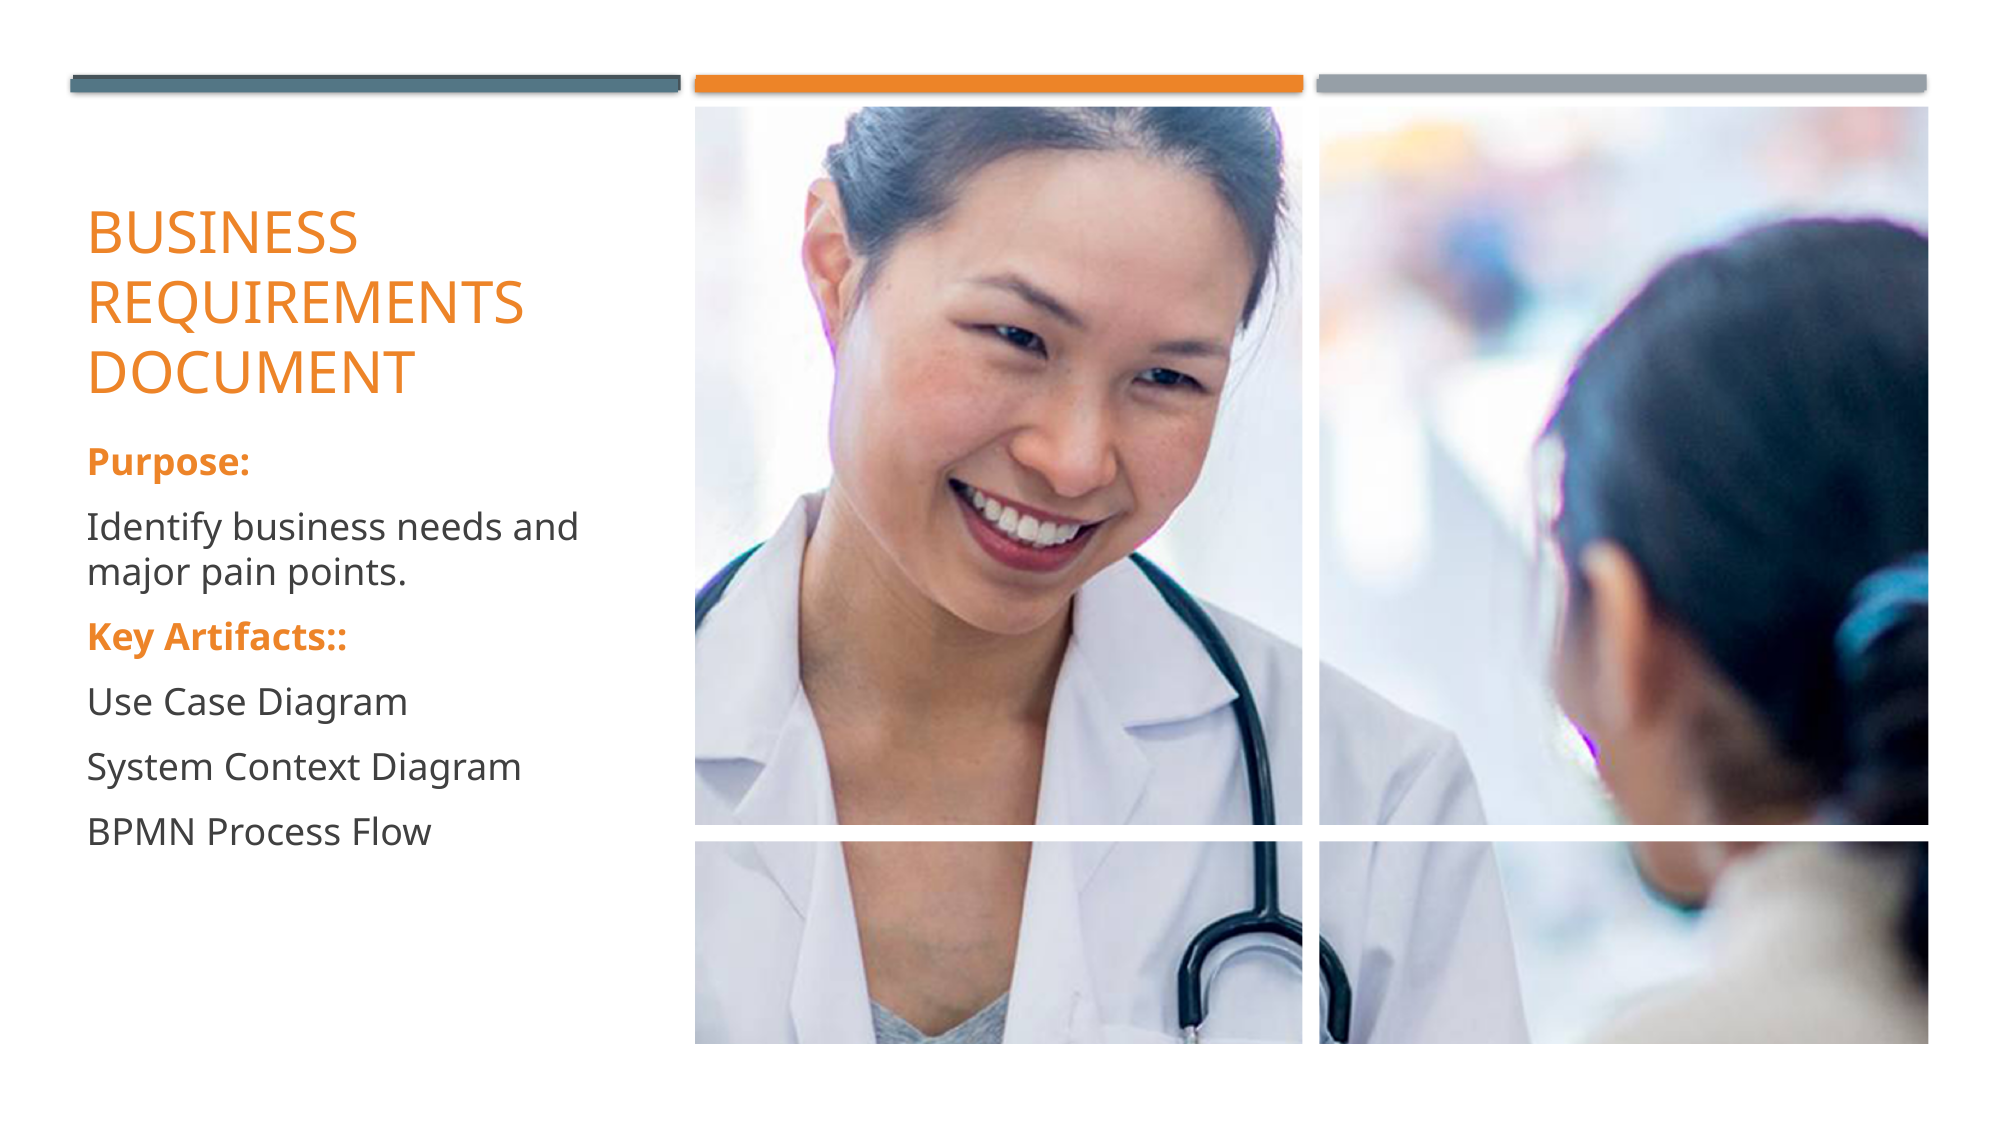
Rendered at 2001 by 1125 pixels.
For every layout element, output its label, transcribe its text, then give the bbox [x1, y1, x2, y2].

title Business Requirements Document [71, 103, 664, 413]
picture [694, 106, 1929, 1045]
subtitle Purpose: Identify business needs and major pain points​​. Key Artifacts:: Use Case Diagram System Context Diagram BPMN Process Flow [71, 430, 664, 1044]
